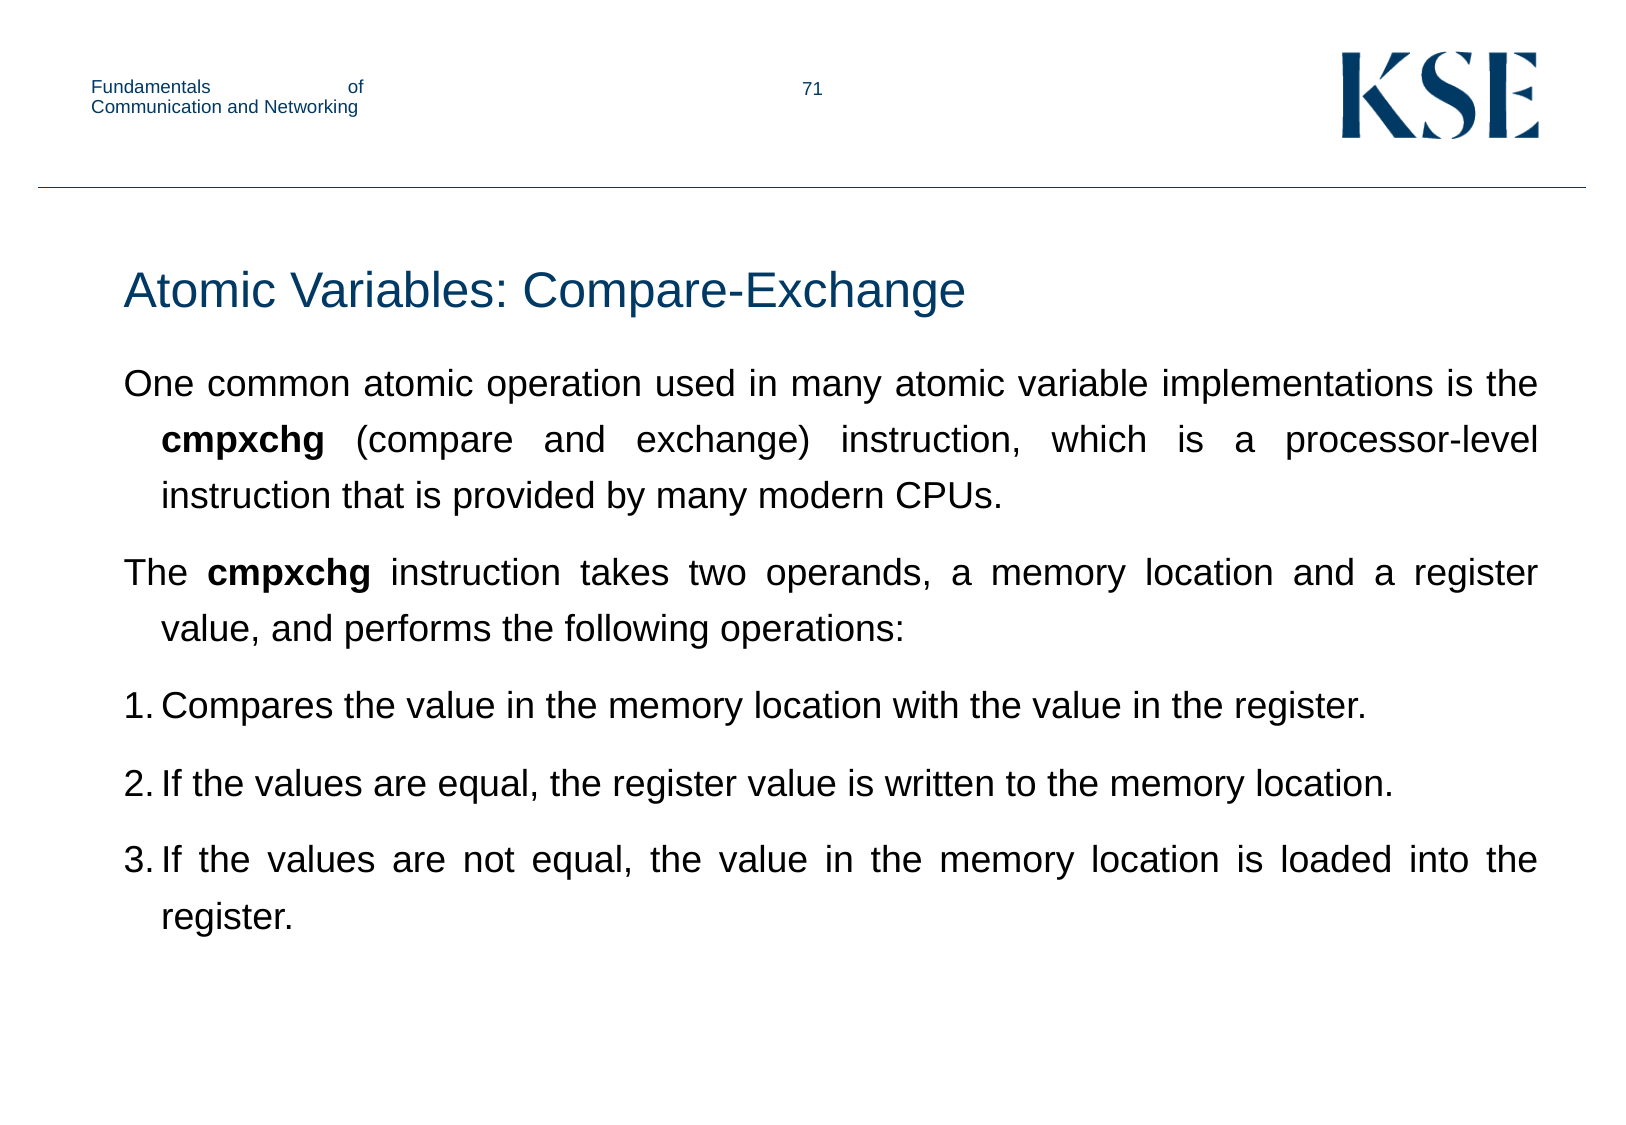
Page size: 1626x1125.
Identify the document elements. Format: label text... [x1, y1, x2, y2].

list One common atomic operation used in many atomic variable implementations is the cmpxchg (compare and exchange) instruction, which is a processor-level instruction that is provided by many modern CPUs. The cmpxchg instruction takes two operands, a memory location and a register value, and performs the following operations: Compares the value in the memory location with the value in the register. If the values are equal, the register value is written to the memory location. If the values are not equal, the value in the memory location is loaded into the register. [71, 339, 1554, 930]
list Atomic Variables: Compare-Exchange [71, 256, 1150, 347]
picture [1342, 51, 1539, 139]
list Fundamentals of Communication and Networking [76, 69, 379, 130]
